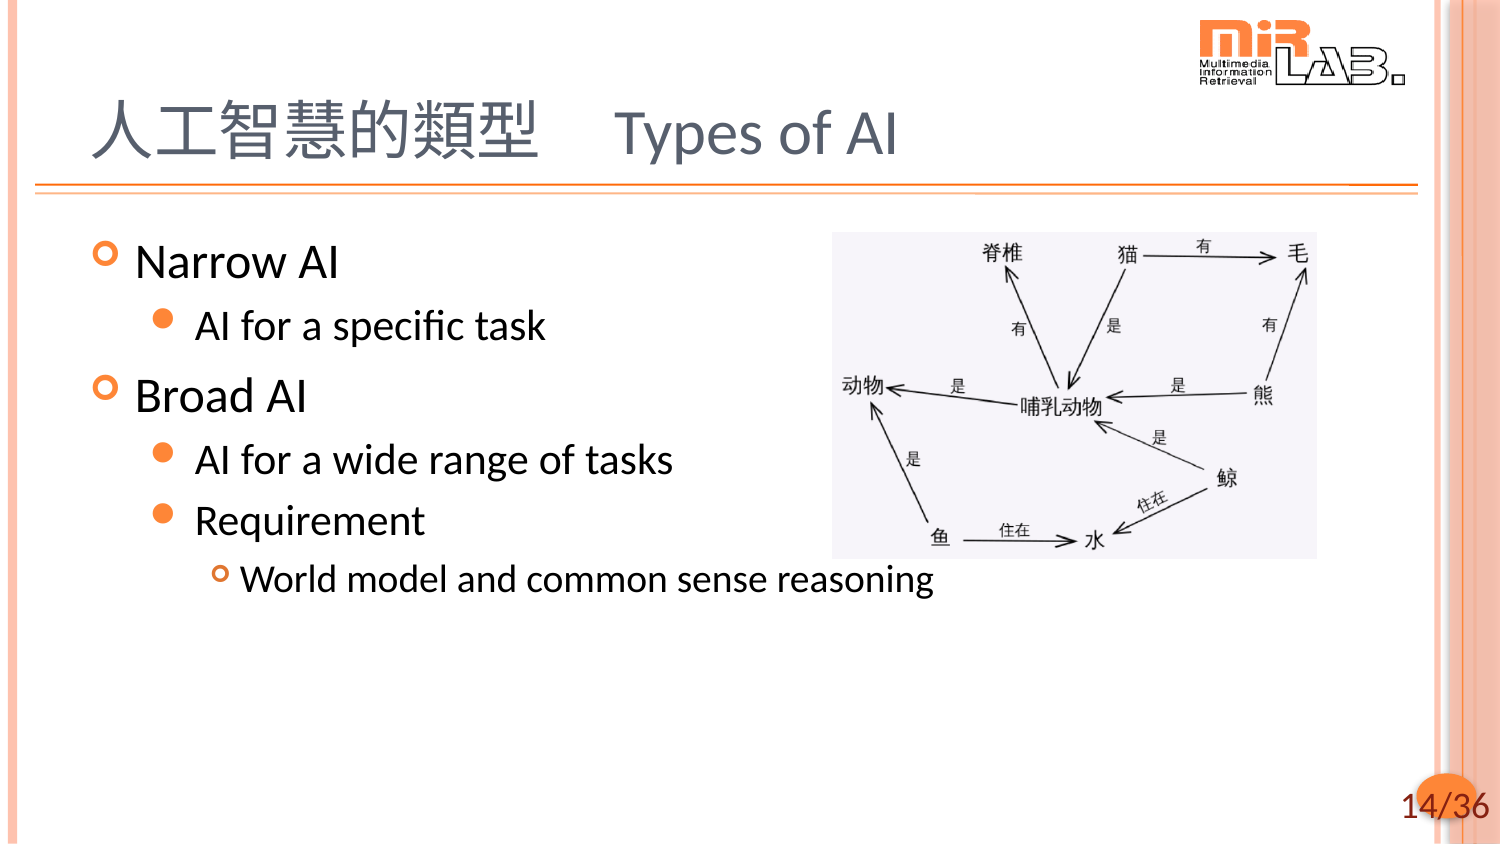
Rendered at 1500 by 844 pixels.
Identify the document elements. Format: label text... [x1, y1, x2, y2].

title 人工智慧的類型 Types of AI [75, 33, 1372, 175]
picture [1195, 16, 1408, 88]
list Narrow AI AI for a specific task Broad AI AI for a wide range of tasks Requirement World model and common sense reasoning [75, 221, 1376, 797]
picture [832, 232, 1318, 559]
